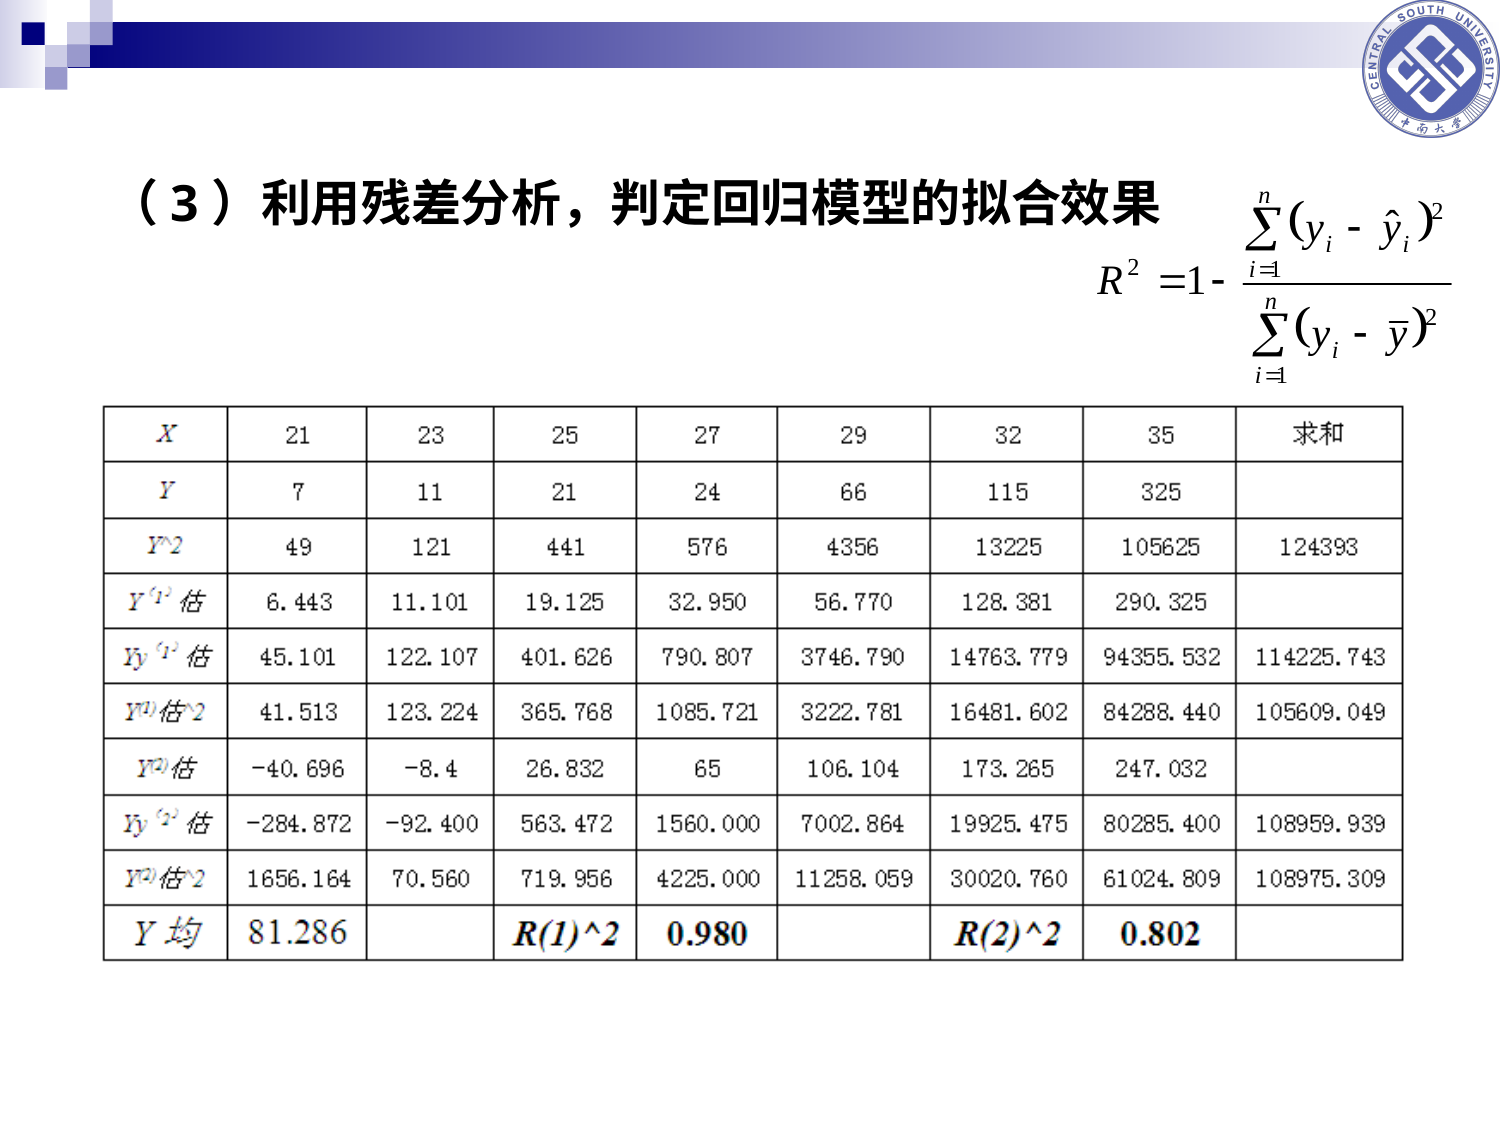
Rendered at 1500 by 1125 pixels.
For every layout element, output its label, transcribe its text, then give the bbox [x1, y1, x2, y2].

picture [1362, 0, 1500, 138]
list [1089, 175, 1461, 393]
text_box （3）利用残差分析，判定回归模型的拟合效果 [93, 164, 1287, 239]
picture [93, 398, 1417, 968]
